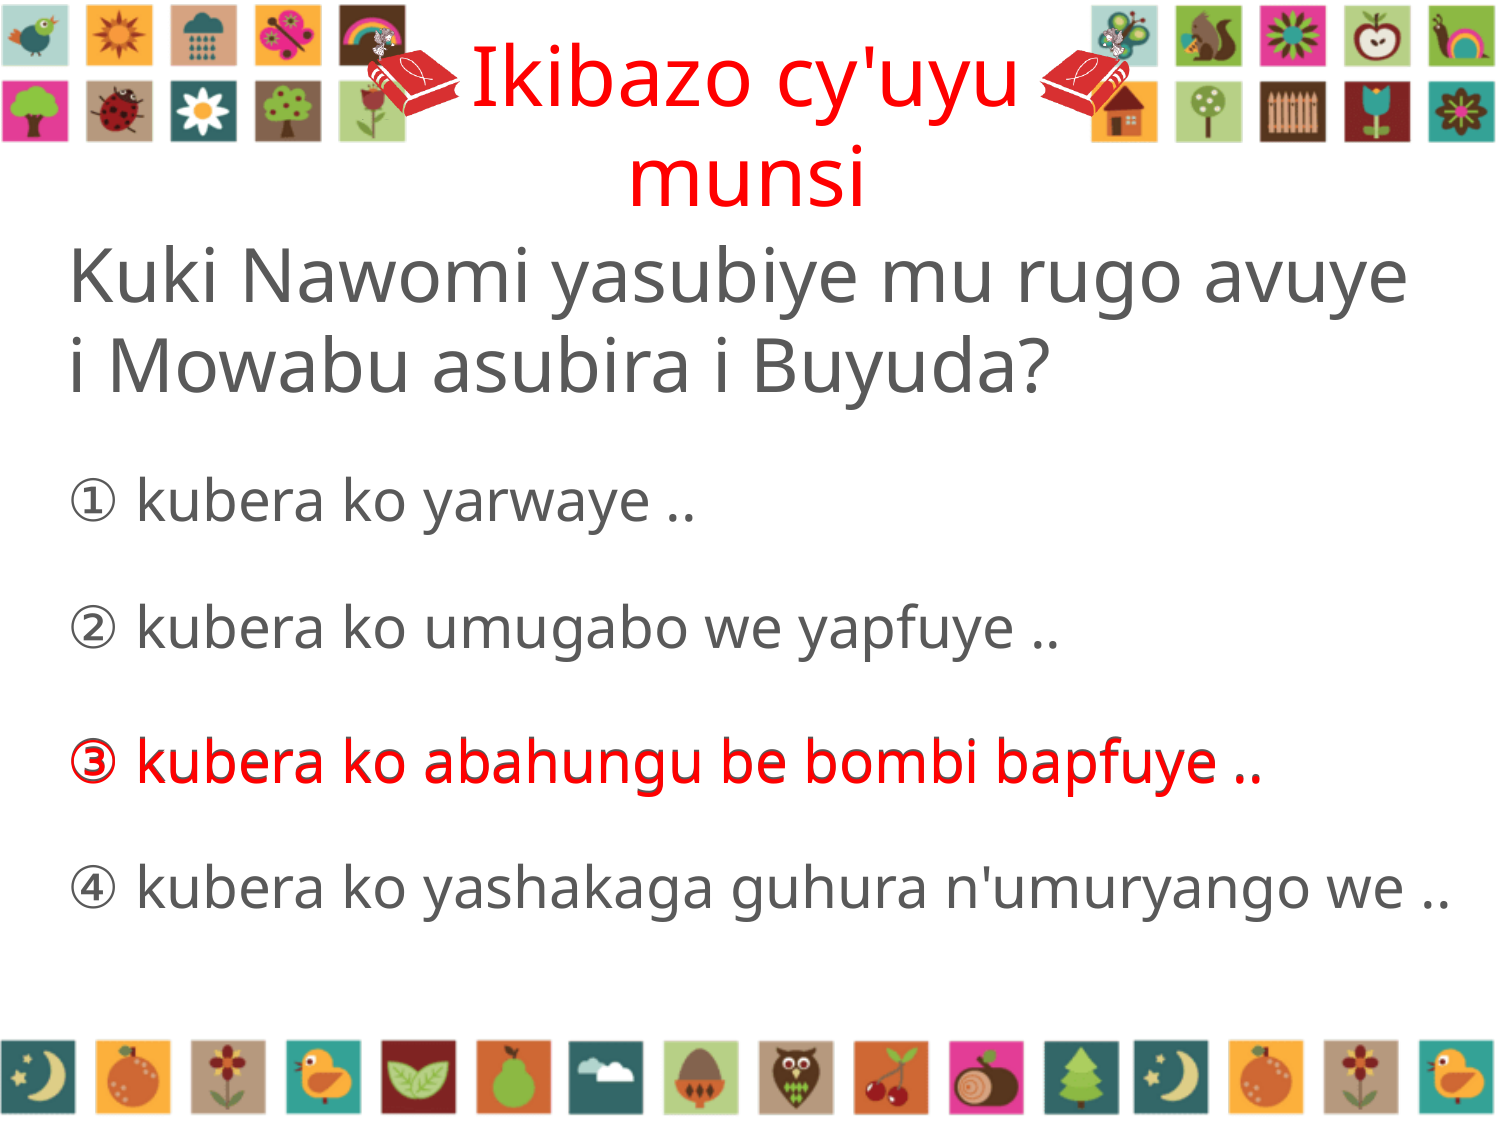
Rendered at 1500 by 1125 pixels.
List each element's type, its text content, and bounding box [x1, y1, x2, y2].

text_box Kuki Nawomi yasubiye mu rugo avuye i Mowabu asubira i Buyuda? [53, 219, 1436, 415]
text_box ① kubera ko yarwaye .. [53, 456, 1436, 541]
text_box ② kubera ko umugabo we yapfuye .. [53, 582, 1436, 668]
picture [1008, 3, 1500, 150]
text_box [0, 1028, 1500, 1118]
text_box ③ kubera ko abahungu be bombi bapfuye .. [53, 718, 1483, 803]
text_box ④ kubera ko yashakaga guhura n'umuryango we .. [53, 842, 1483, 928]
picture [0, 3, 492, 150]
text_box Ikibazo cy'uyu munsi [414, 16, 1080, 219]
